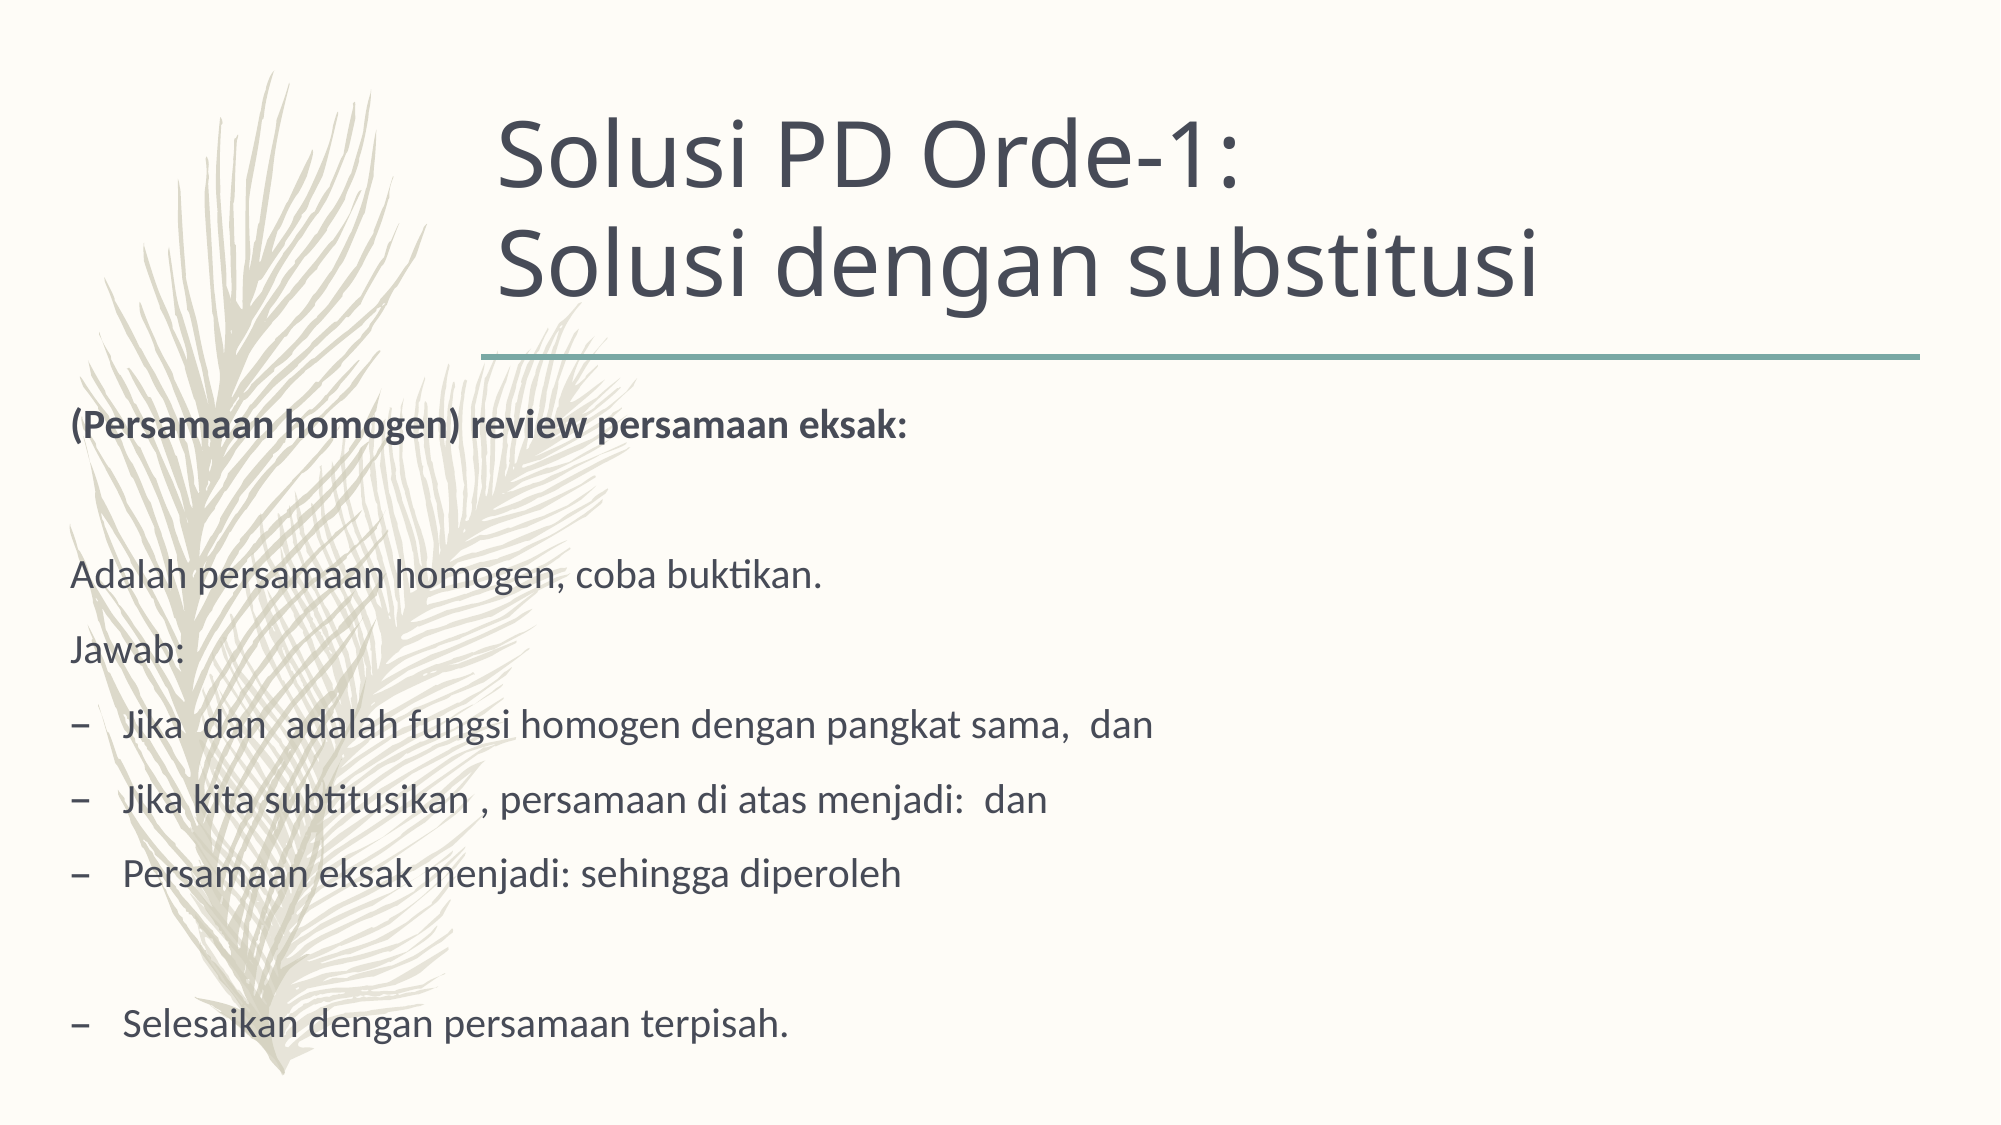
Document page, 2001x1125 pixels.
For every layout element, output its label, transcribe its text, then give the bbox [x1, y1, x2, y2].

title Solusi PD Orde-1: Solusi dengan substitusi [481, 93, 1920, 350]
